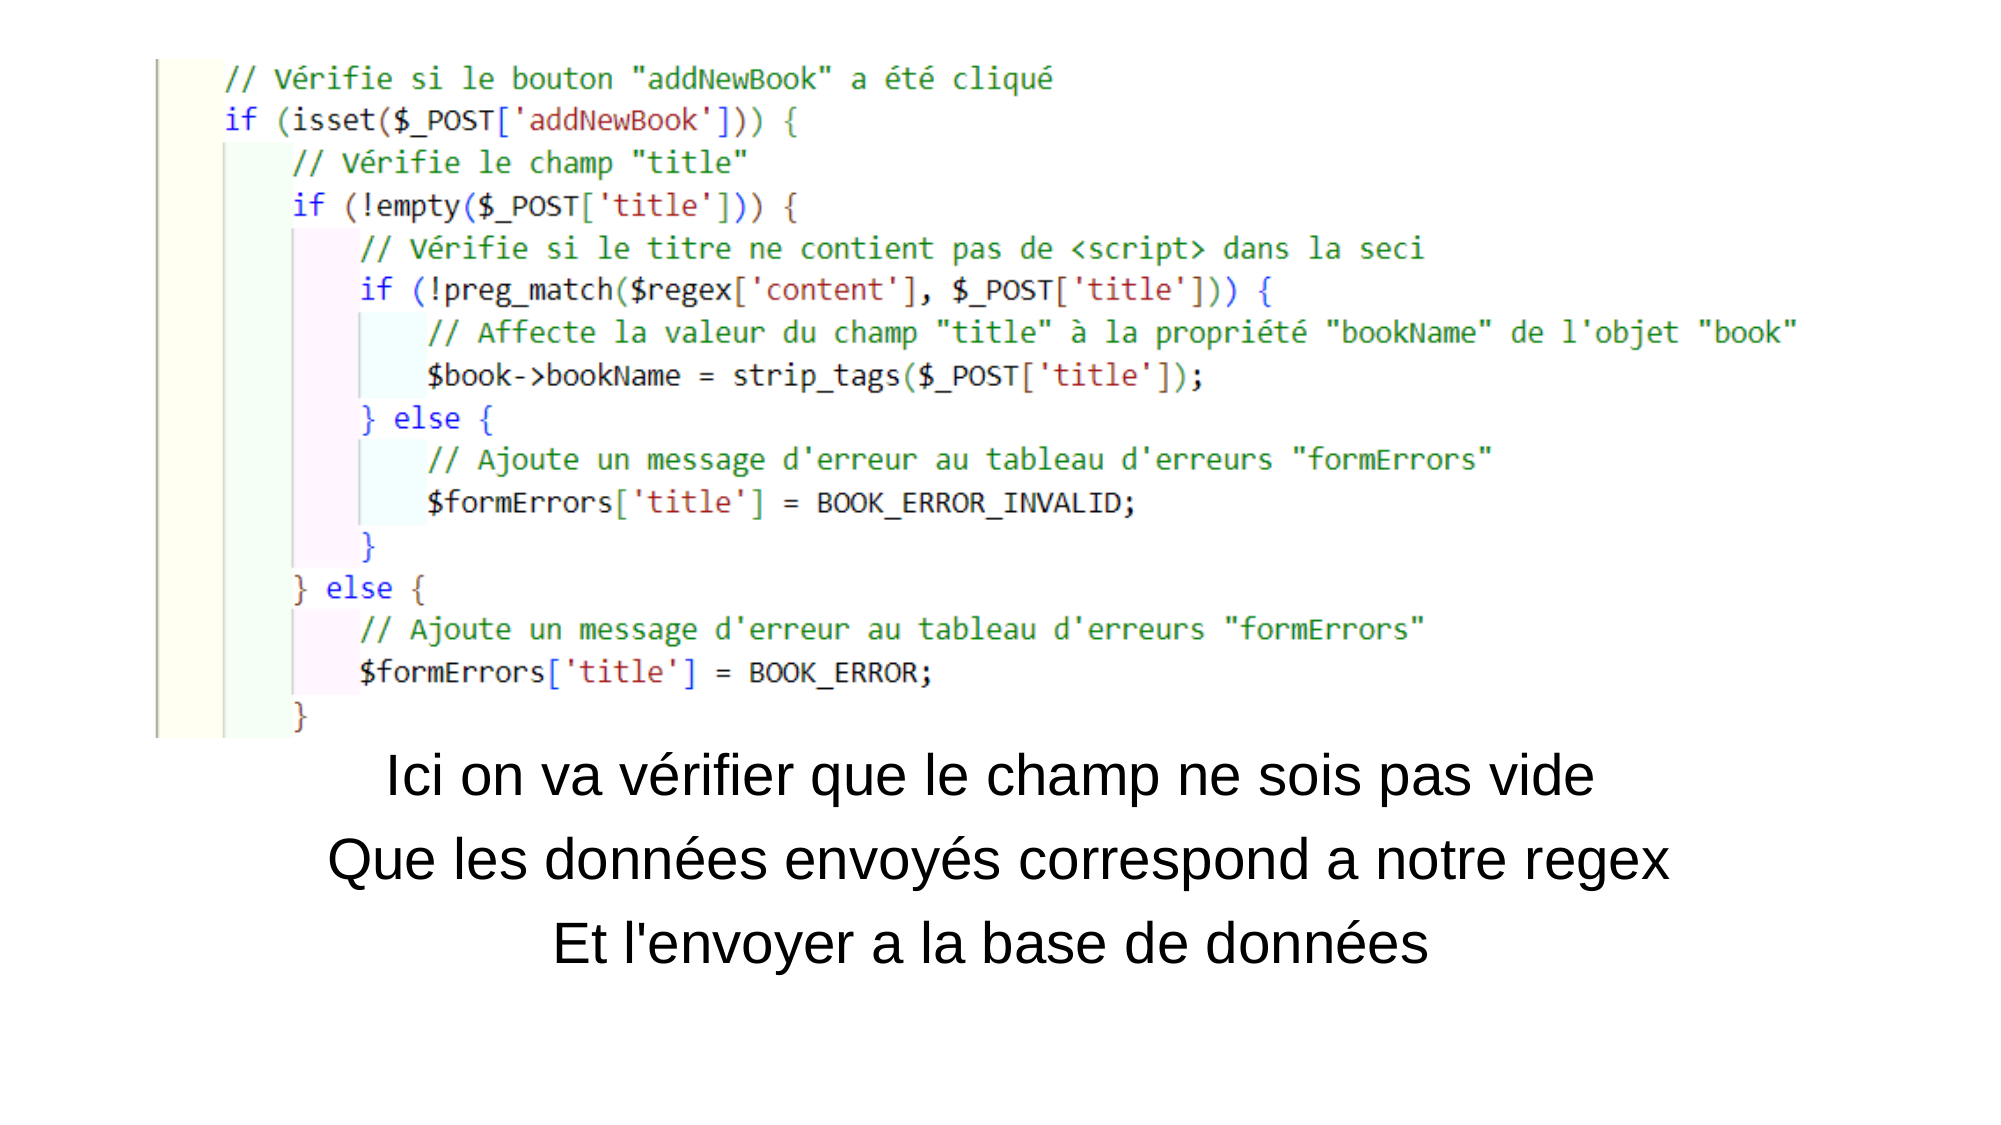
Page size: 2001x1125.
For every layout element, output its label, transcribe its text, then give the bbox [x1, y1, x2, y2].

list Ici on va vérifier que le champ ne sois pas vide Que les données envoyés correspond a notre regex Et l'envoyer a la base de données [137, 738, 1863, 1014]
picture [137, 59, 1863, 738]
